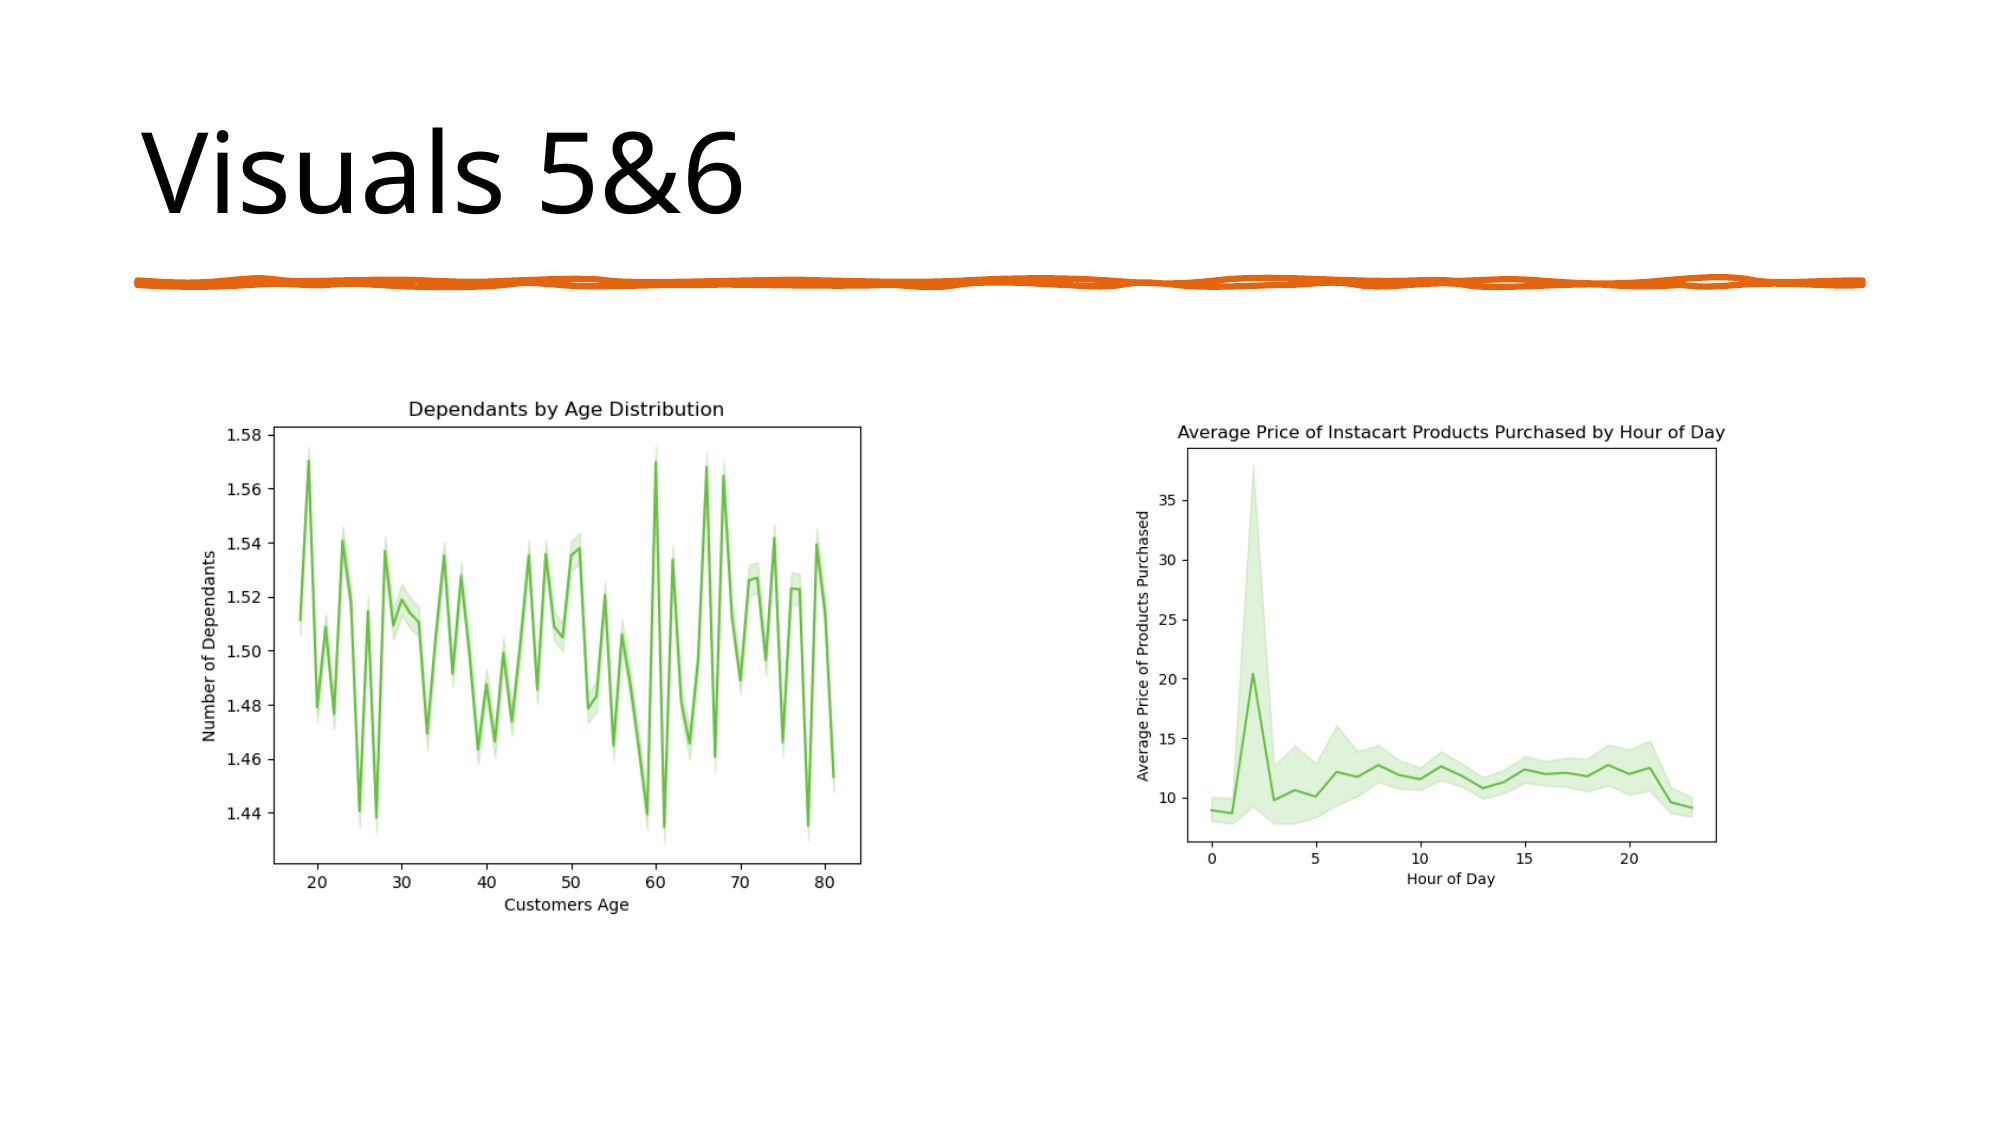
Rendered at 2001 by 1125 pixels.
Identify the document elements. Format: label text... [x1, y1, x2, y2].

picture [179, 358, 936, 926]
picture [1101, 386, 1785, 898]
title Visuals 5&6 [126, 59, 1851, 278]
